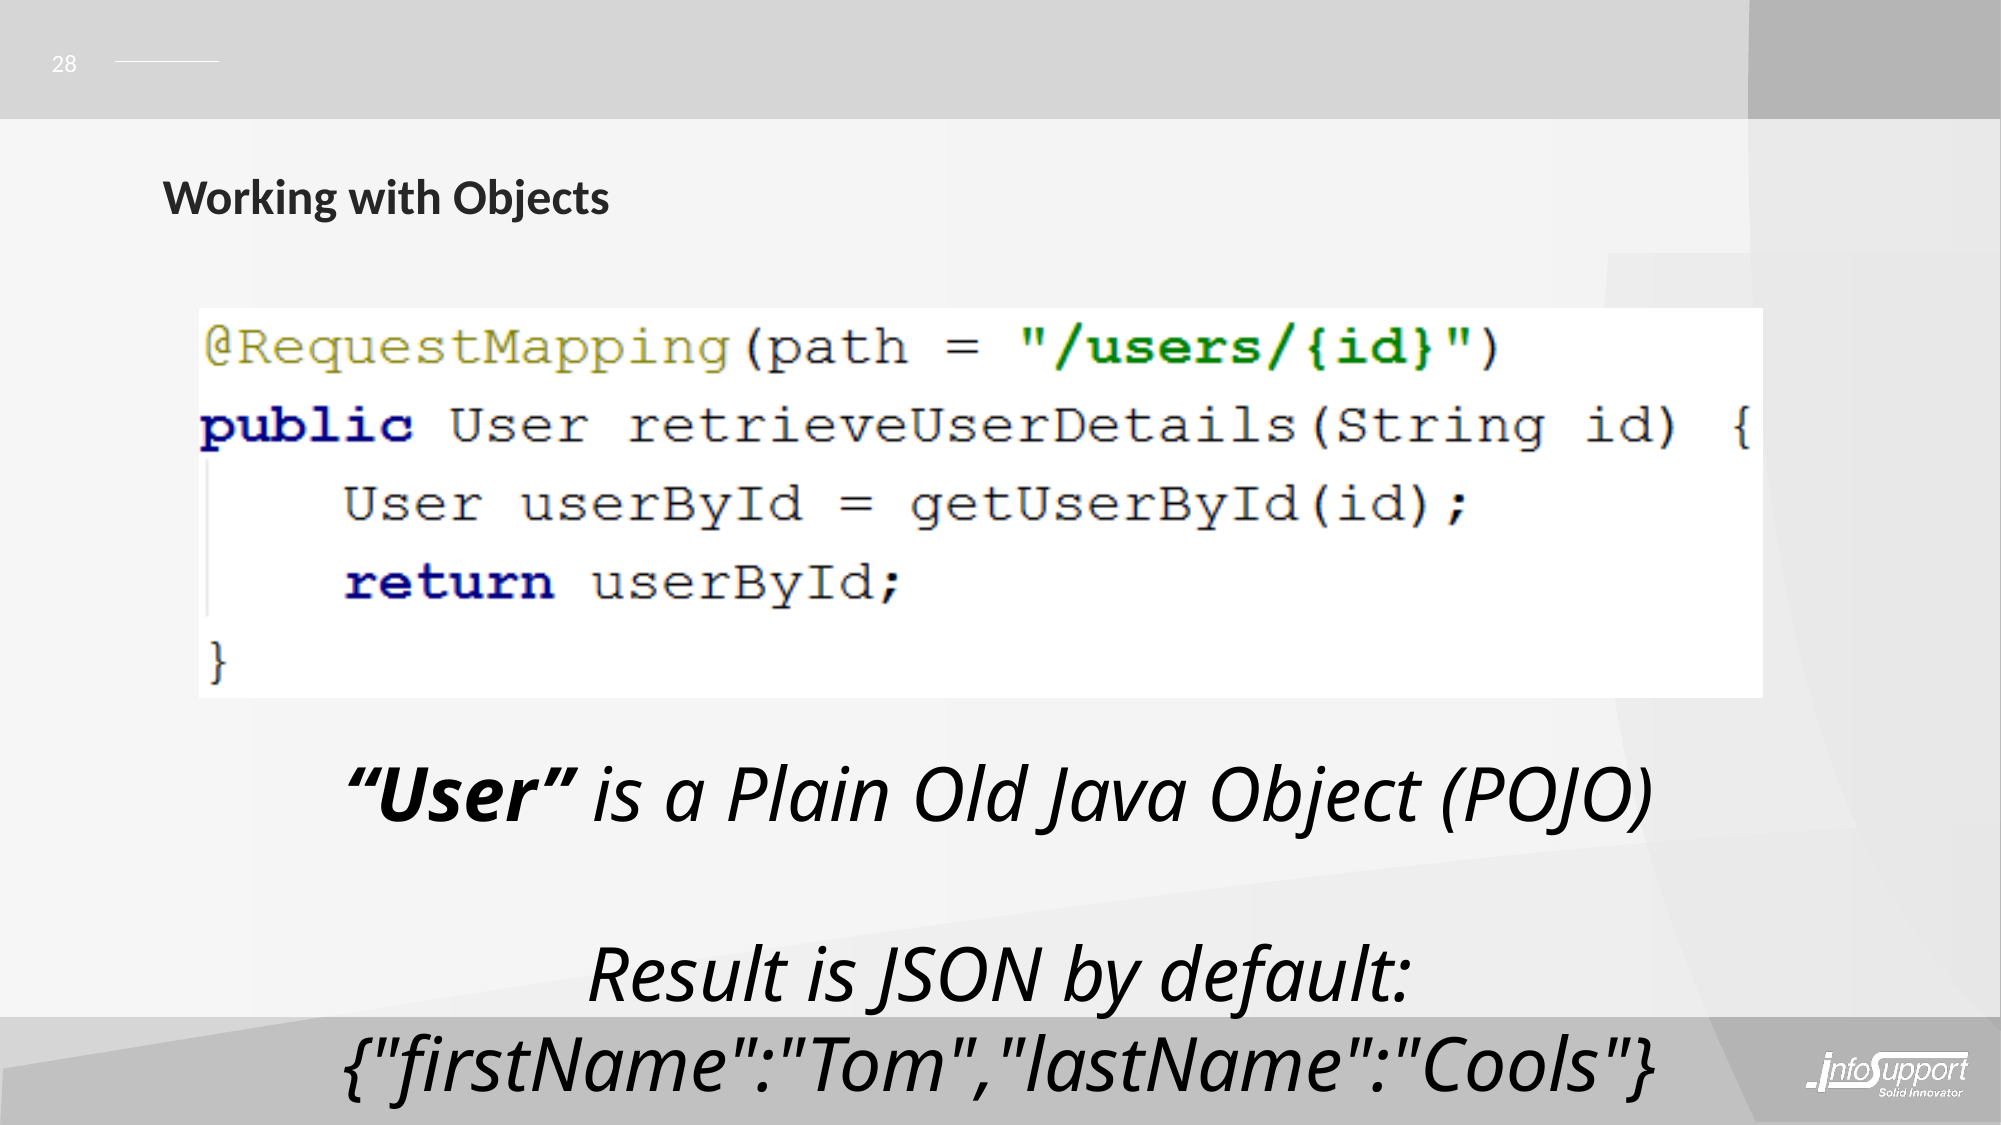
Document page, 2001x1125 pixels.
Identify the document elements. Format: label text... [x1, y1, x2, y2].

title Working with Objects [162, 118, 1838, 267]
picture [199, 308, 1763, 698]
text_box “User” is a Plain Old Java Object (POJO) Result is JSON by default: {"firstName":"Tom","lastName":"Cools"} [228, 739, 1772, 1115]
slide_number 28 [36, 32, 130, 93]
